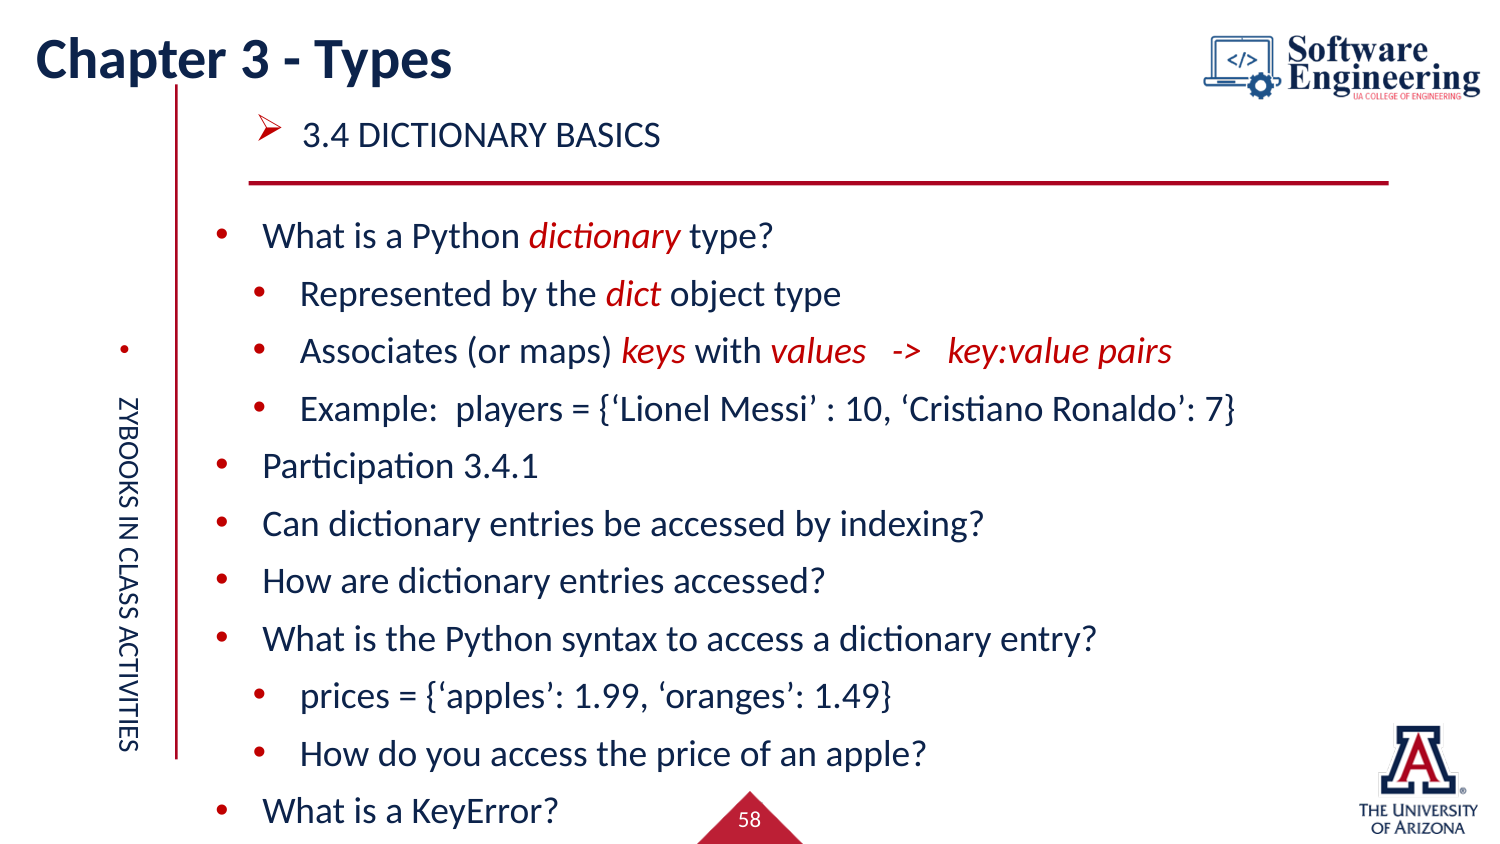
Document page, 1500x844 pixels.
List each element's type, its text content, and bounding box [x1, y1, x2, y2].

title Chapter 3 - Types [30, 13, 1171, 94]
list 3.4 dictionary Basics [248, 103, 1389, 167]
list What is a Python dictionary type? Represented by the dict object type Associates (or maps) keys with values -> key:value pairs Example: players = {‘Lionel Messi’ : 10, ‘Cristiano Ronaldo’: 7} Participation 3.4.1 Can dictionary entries be accessed by indexing? How are dictionary entries accessed? What is the Python syntax to access a dictionary entry? prices = {‘apples’: 1.99, ‘oranges’: 1.49} How do you access the price of an apple? What is a KeyError? [209, 205, 1350, 784]
list Zybooks in class activities [103, 229, 155, 760]
picture [1191, 24, 1490, 107]
picture [1359, 723, 1478, 834]
picture [697, 791, 803, 844]
